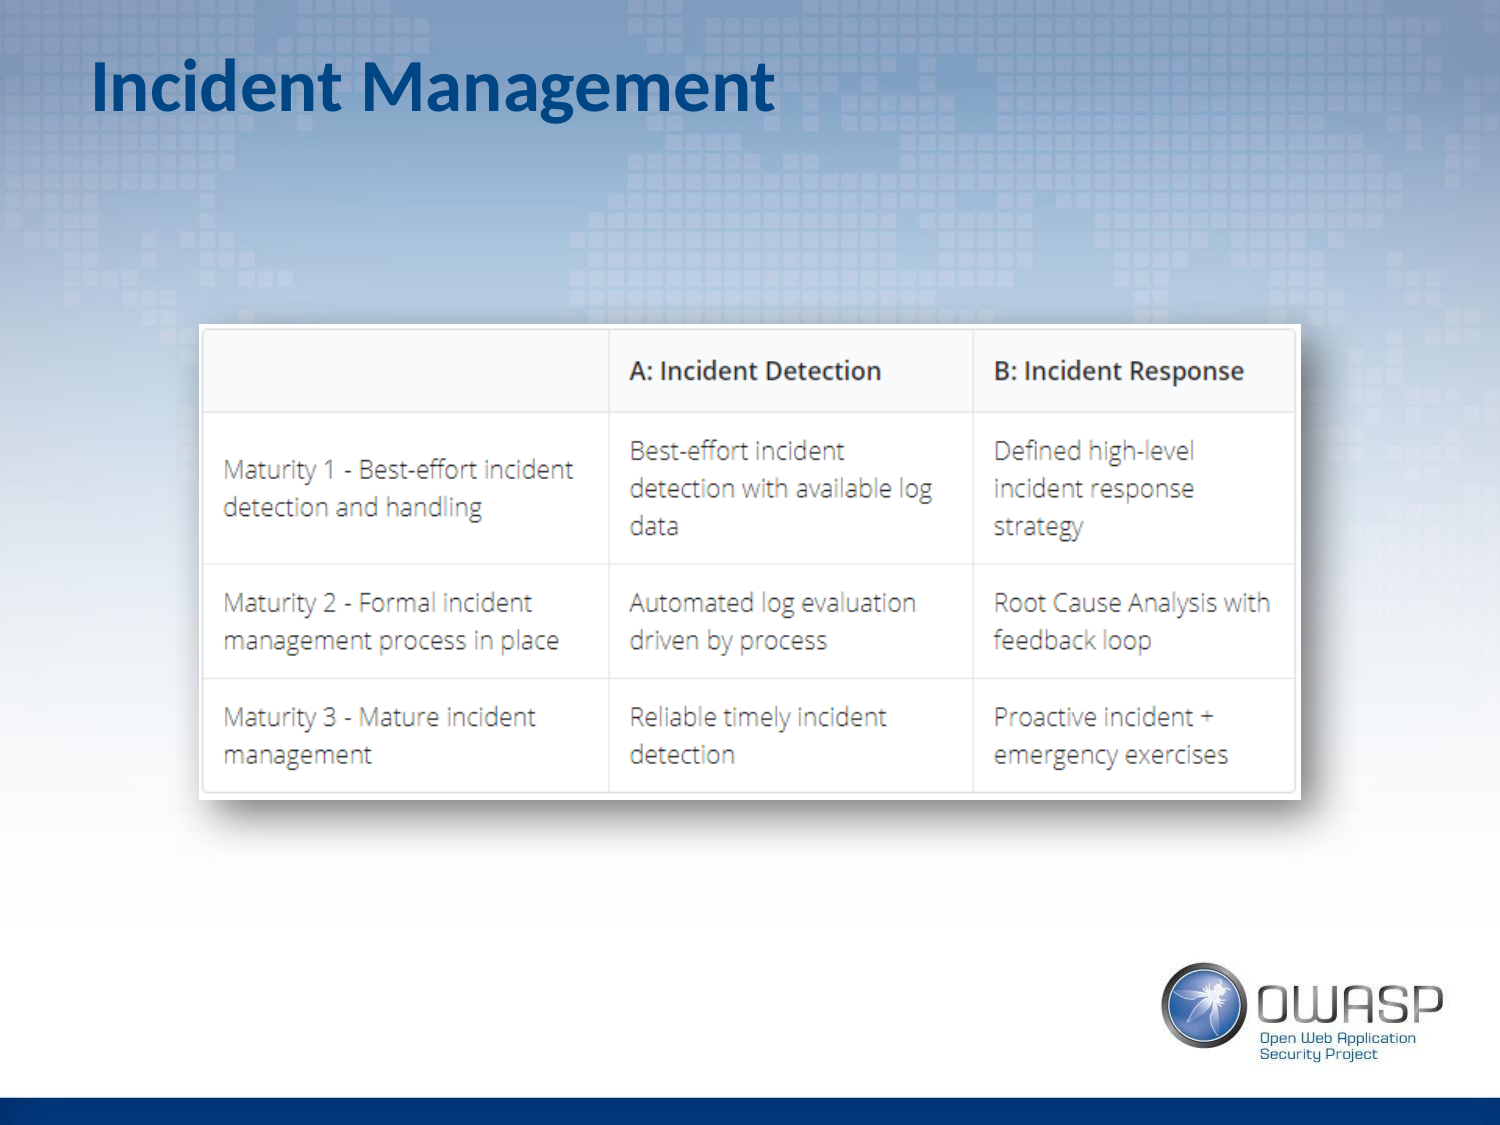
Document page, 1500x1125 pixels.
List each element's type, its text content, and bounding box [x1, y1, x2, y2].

picture [0, 0, 1500, 1125]
title Incident Management [75, 45, 1425, 119]
